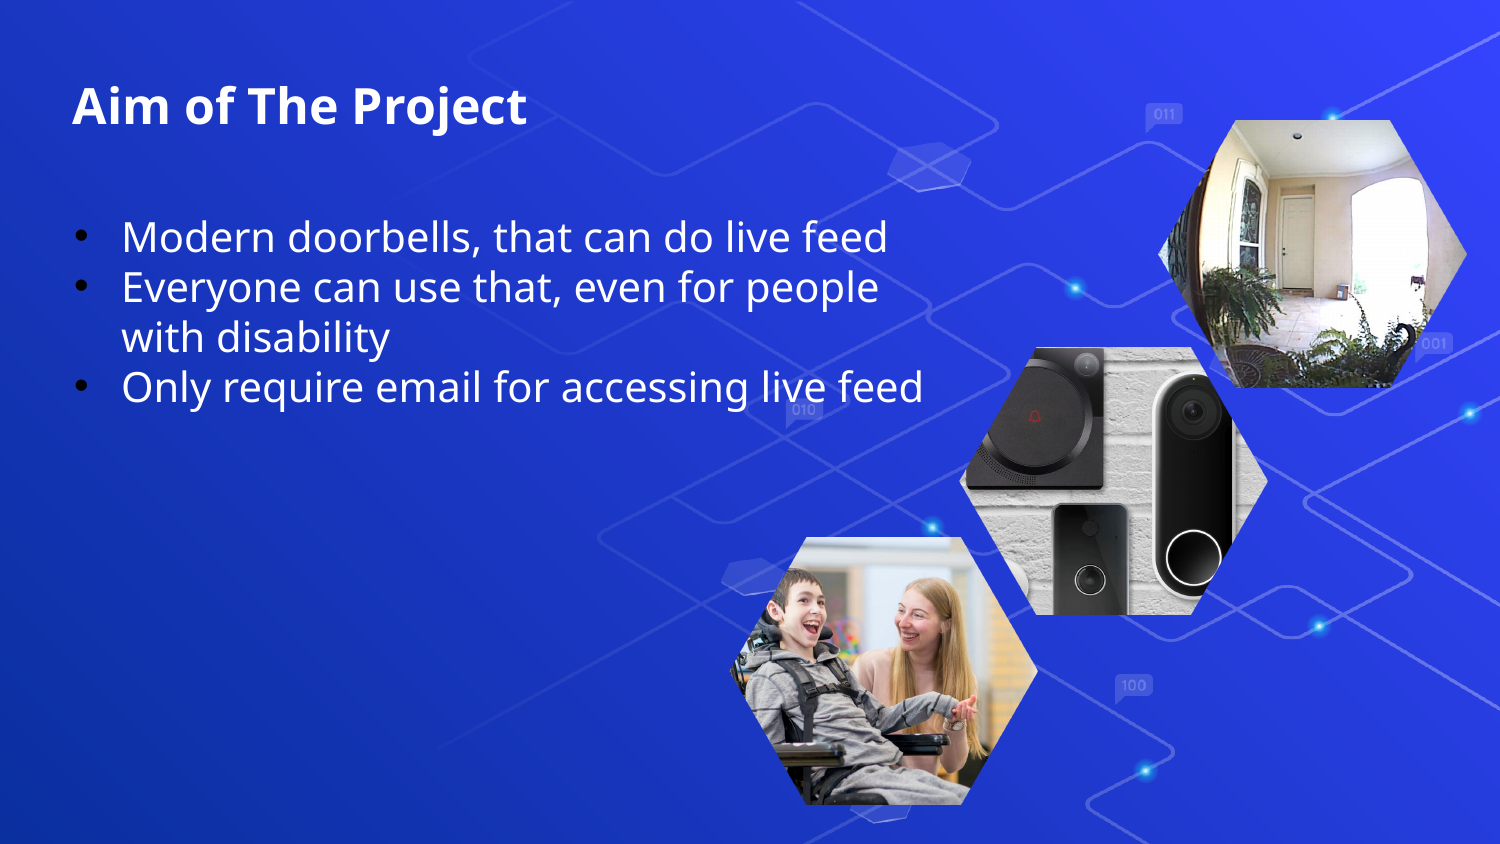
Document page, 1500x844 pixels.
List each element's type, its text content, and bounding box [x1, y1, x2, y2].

text_box Aim of The Project [57, 67, 544, 142]
picture [0, 0, 1500, 844]
text_box Modern doorbells, that can do live feed Everyone can use that, even for people with disability Only require email for accessing live feed [59, 203, 945, 418]
